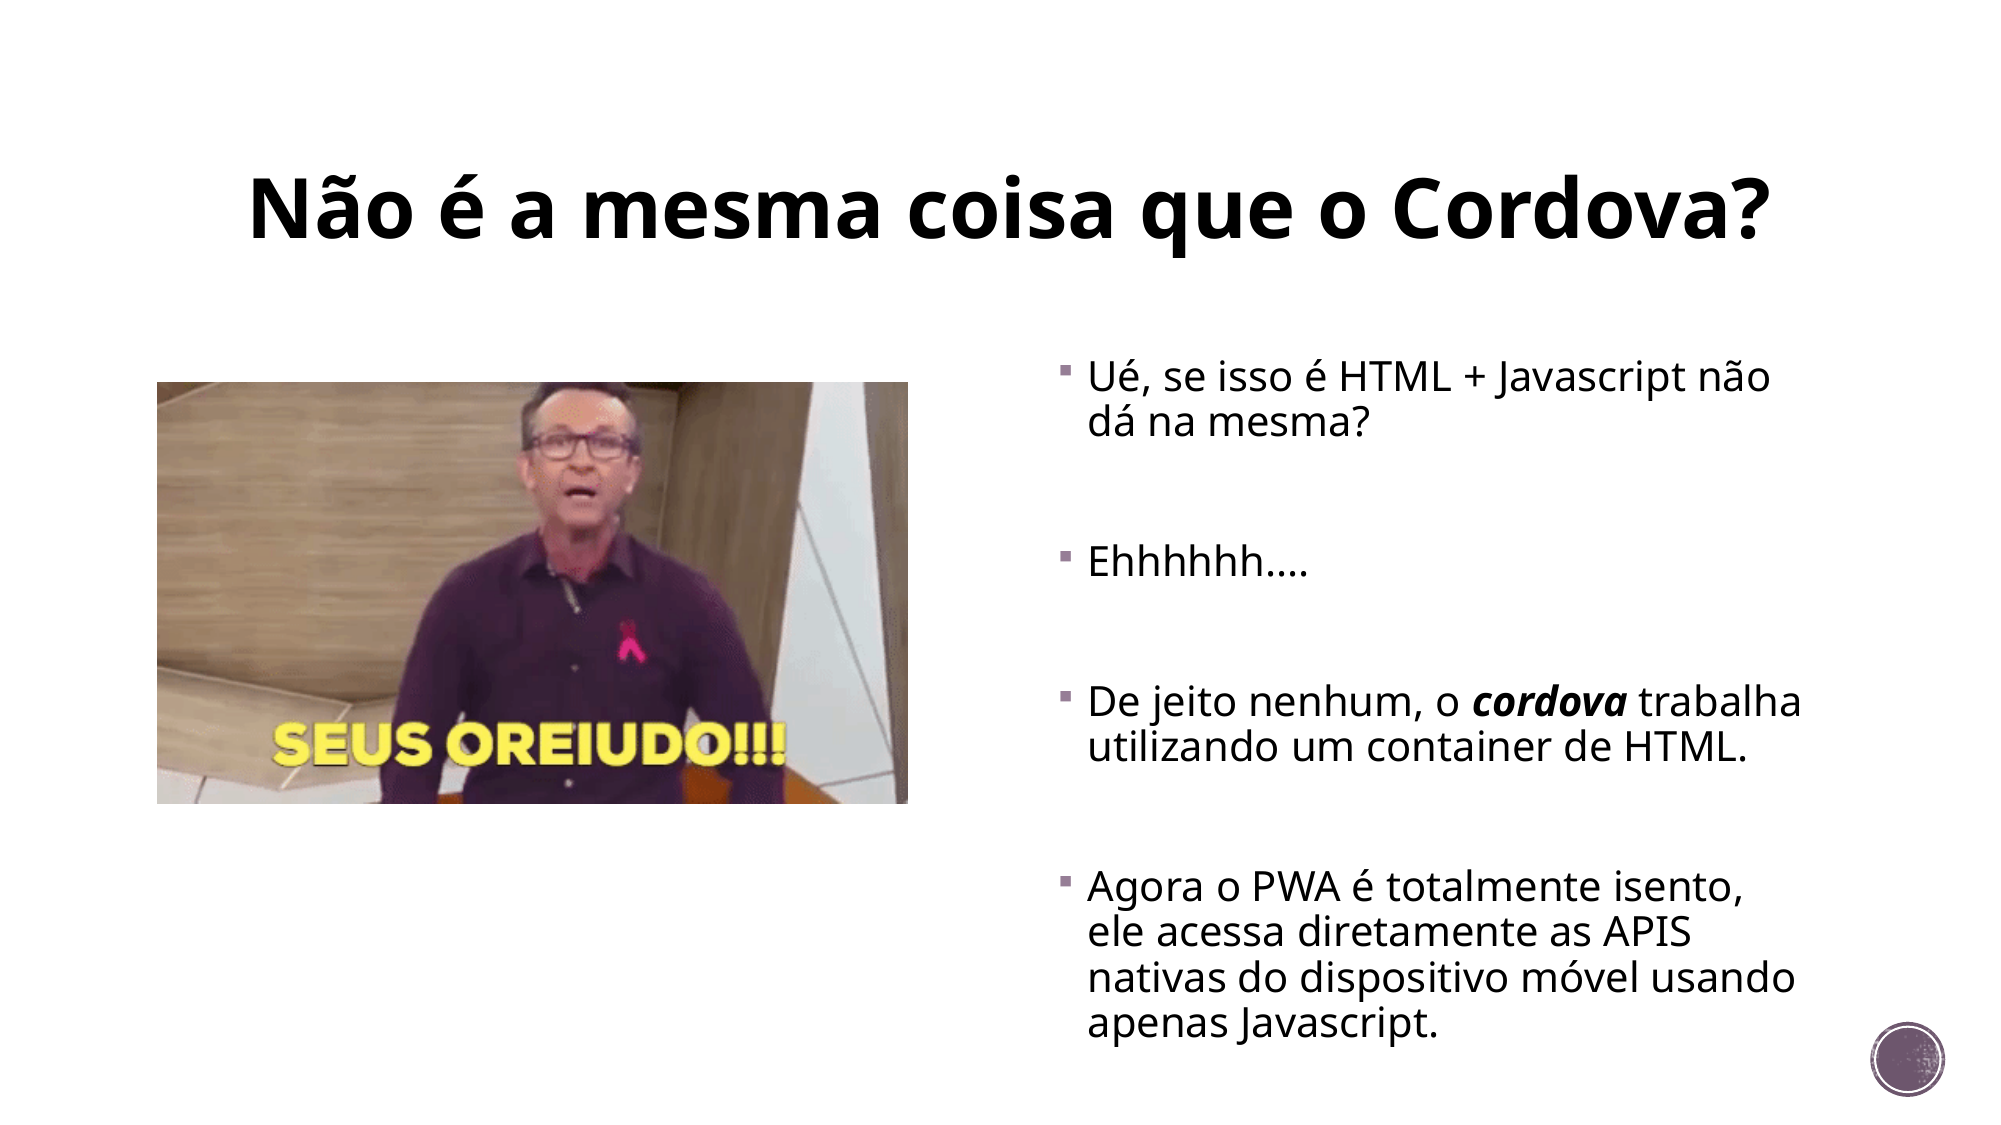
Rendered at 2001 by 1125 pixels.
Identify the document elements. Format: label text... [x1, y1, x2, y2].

list Ué, se isso é HTML + Javascript não dá na mesma? Ehhhhhh.... De jeito nenhum, o cordova trabalha utilizando um container de HTML. Agora o PWA é totalmente isento, ele acessa diretamente as APIS nativas do dispositivo móvel usando apenas Javascript. [1042, 348, 1826, 1091]
picture [157, 382, 908, 804]
title Não é a mesma coisa que o Cordova? [43, 79, 1976, 344]
